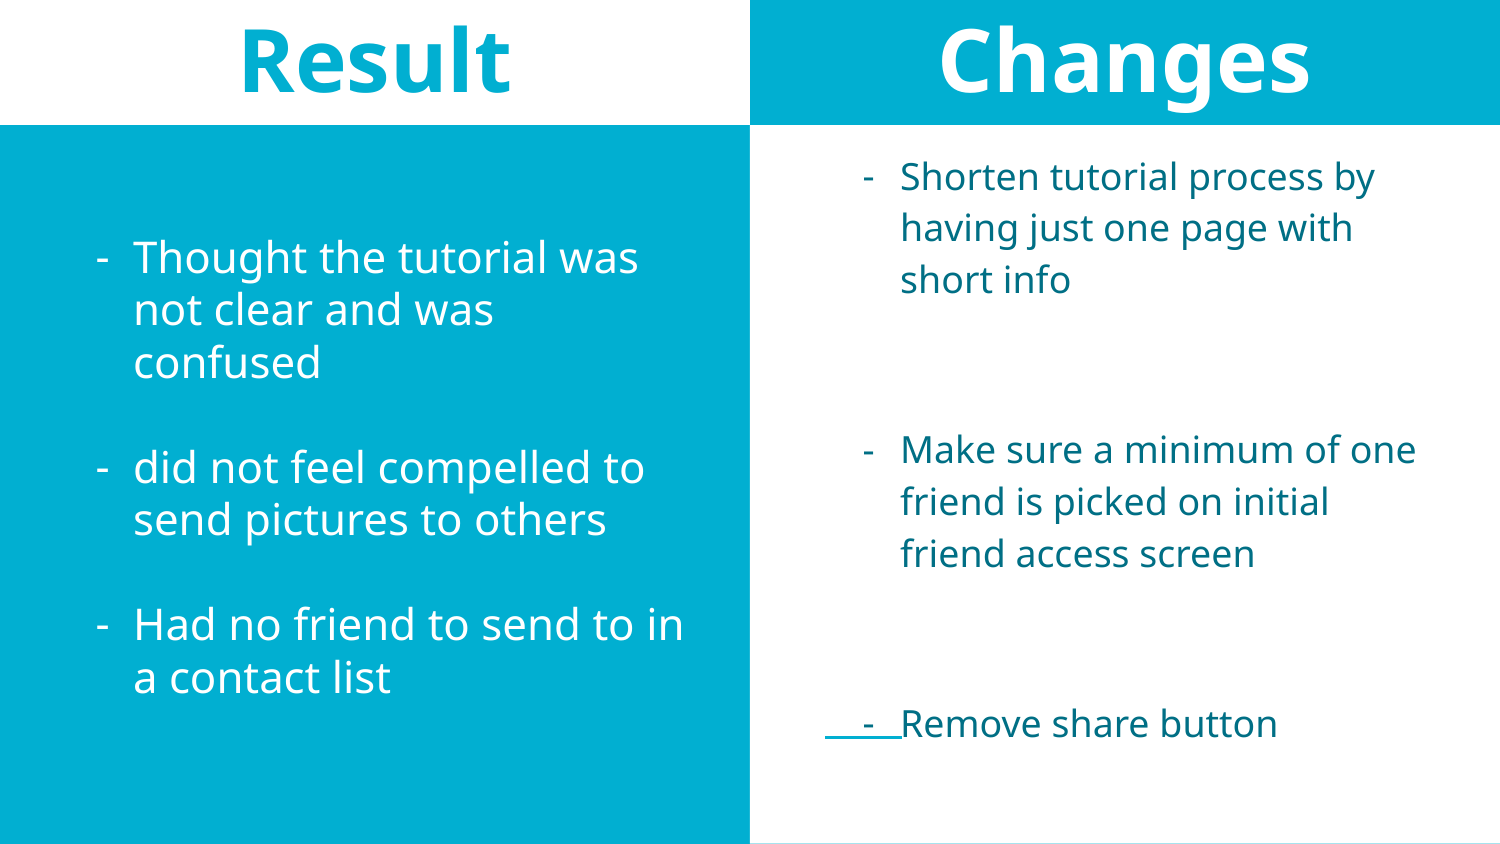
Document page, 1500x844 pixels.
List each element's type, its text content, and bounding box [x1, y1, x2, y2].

subtitle Thought the tutorial was not clear and was confused did not feel compelled to send pictures to others Had no friend to send to in a contact list [43, 165, 707, 766]
list Shorten tutorial process by having just one page with short info Make sure a minimum of one friend is picked on initial friend access screen Remove share button [810, 165, 1440, 725]
title Changes [750, 0, 1500, 125]
title Result [0, 0, 750, 125]
